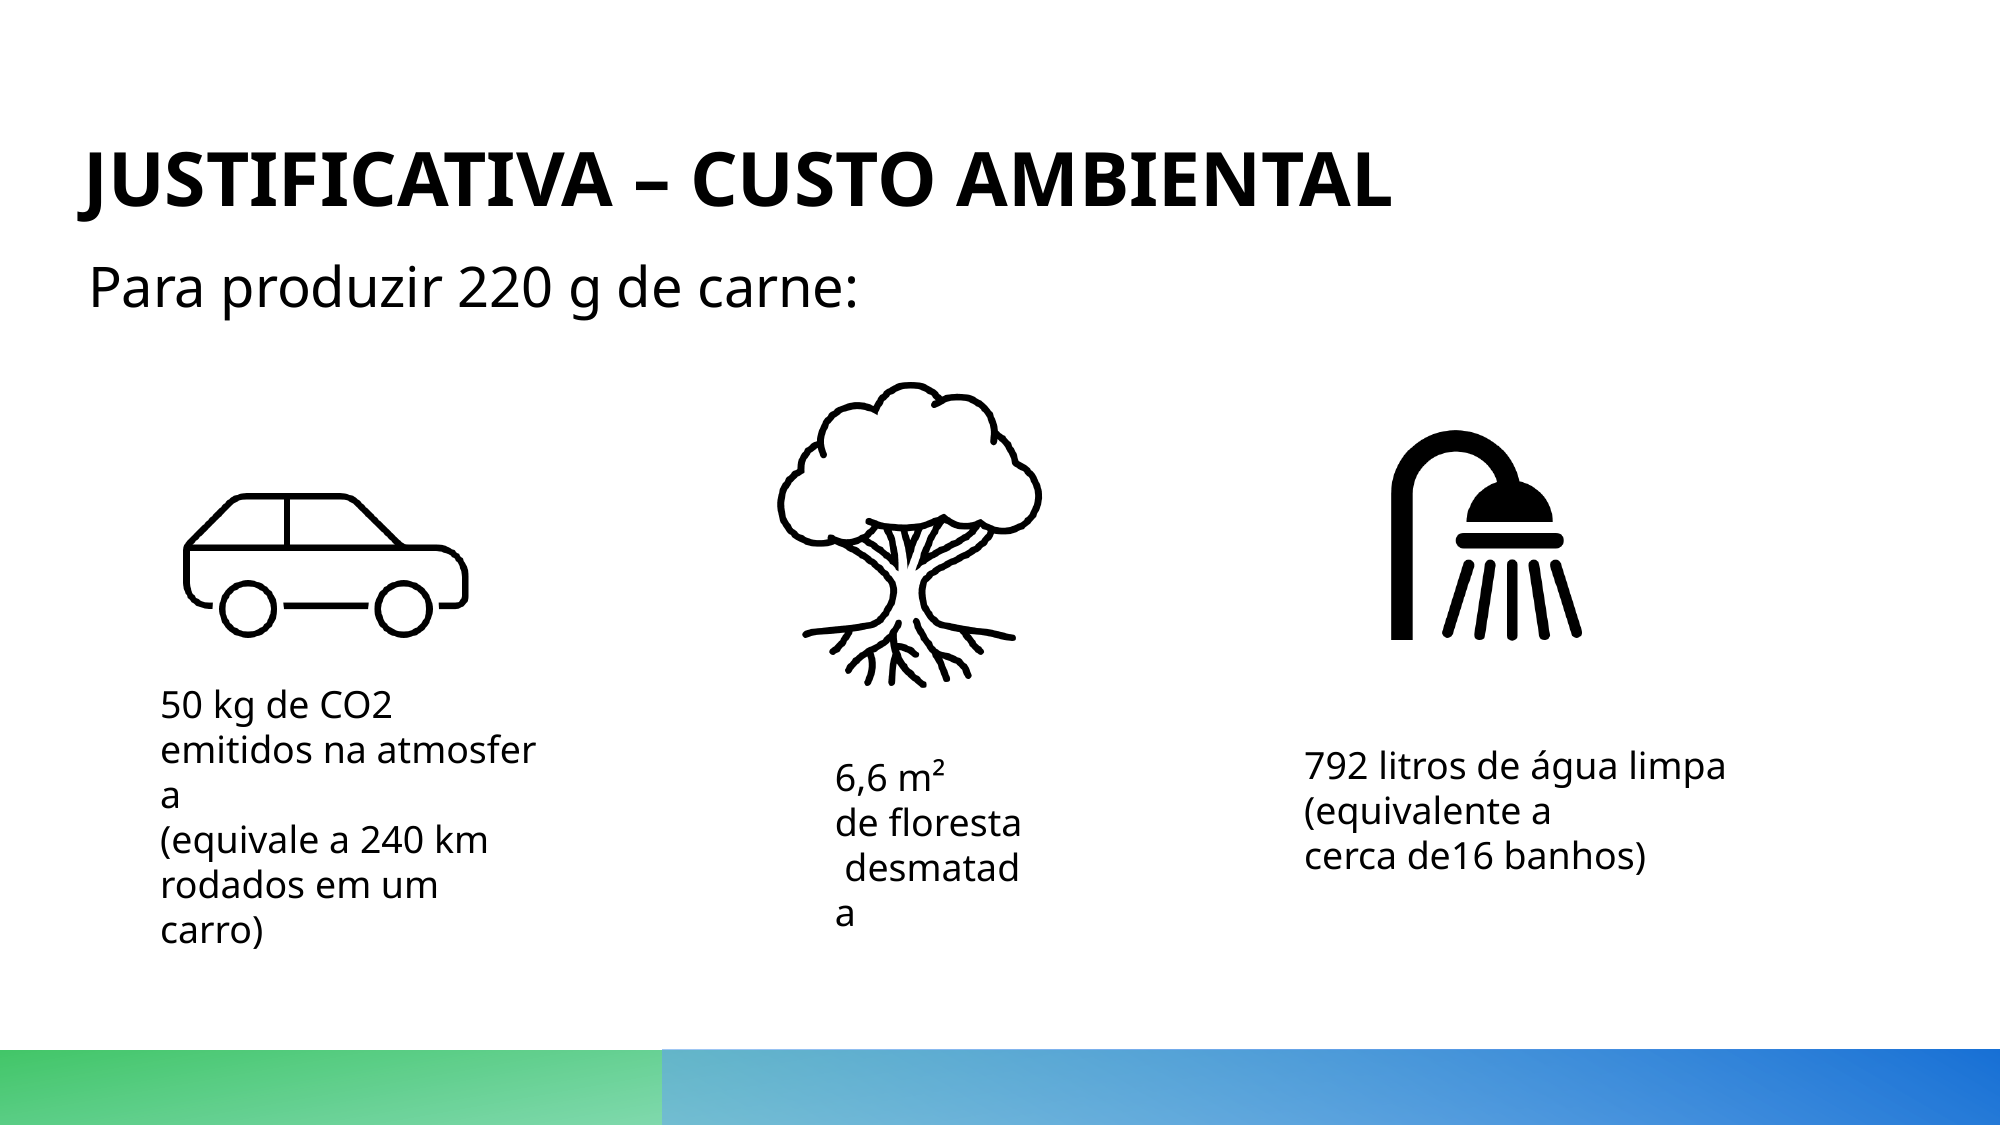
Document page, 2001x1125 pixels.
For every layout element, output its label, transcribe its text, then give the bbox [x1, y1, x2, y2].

title JUSTIFICATIVA – CUSTO AMBIENTAL [83, 19, 1872, 222]
text_box 50 kg de CO2 emitidos na atmosfera (equivale a 240 km rodados em um carro) [145, 673, 558, 959]
picture [743, 371, 1073, 700]
list Para produzir 220 g de carne: [88, 238, 875, 442]
picture [169, 409, 481, 718]
picture [1353, 409, 1613, 662]
text_box 6,6 m² de floresta desmatada [819, 746, 1046, 942]
text_box 792 litros de água limpa (equivalente a cerca de16 banhos) [1289, 734, 1754, 885]
